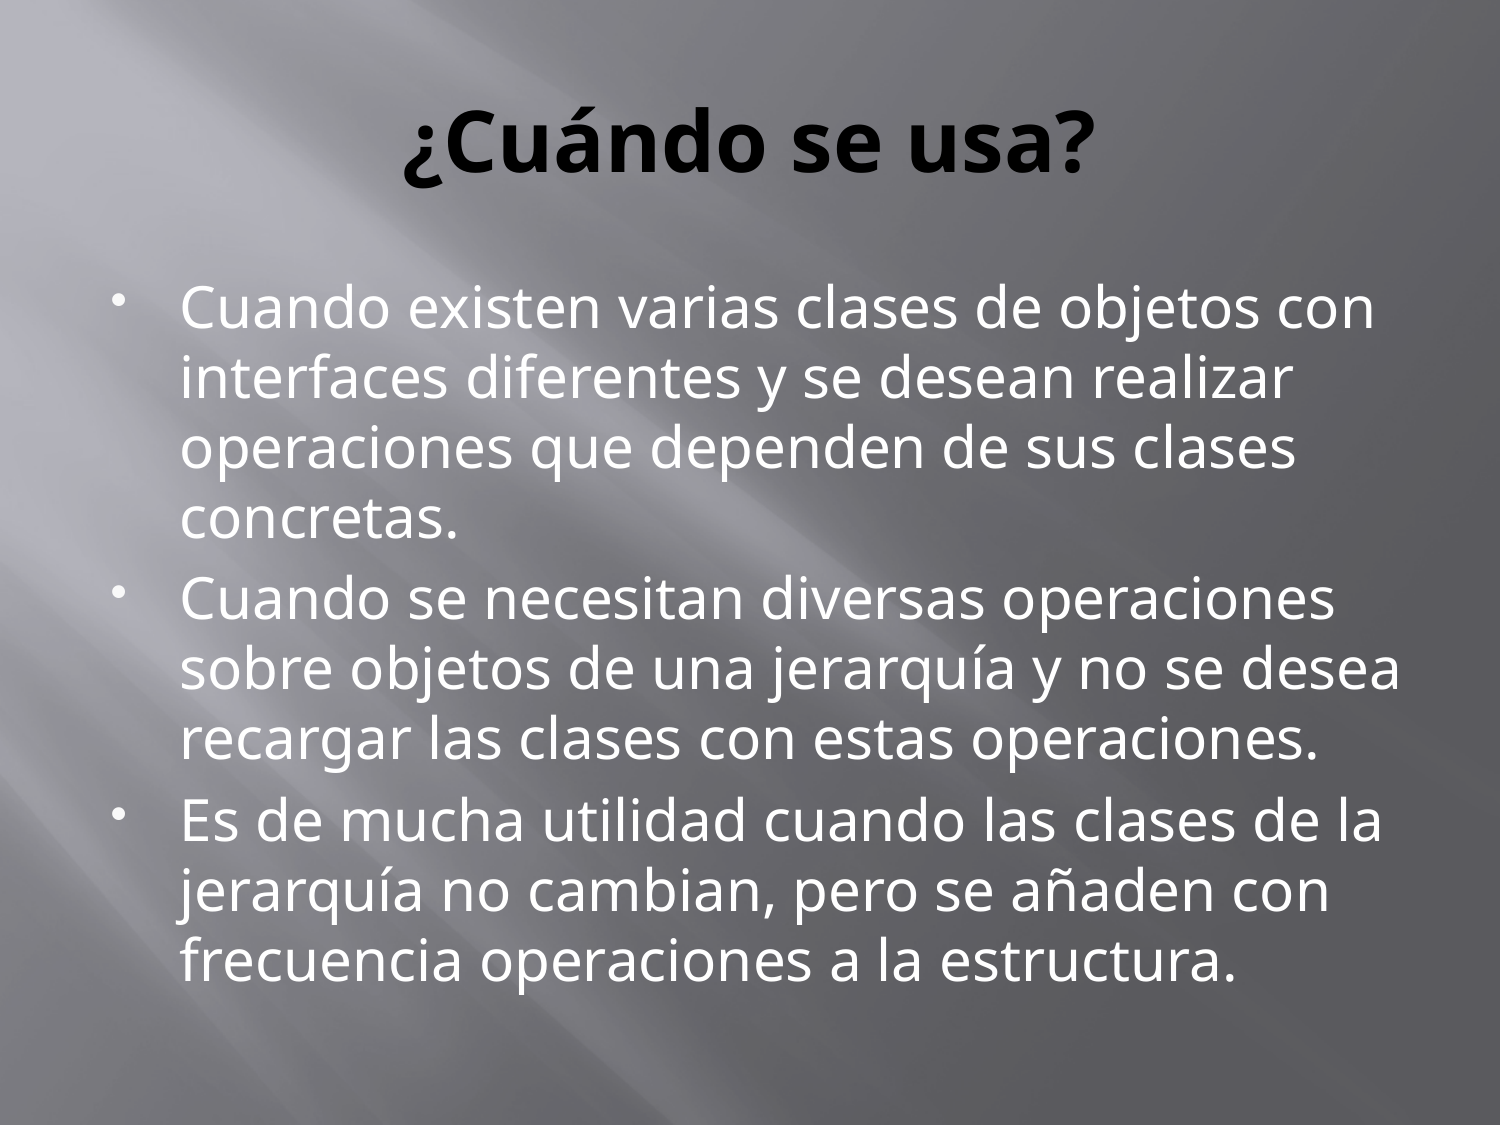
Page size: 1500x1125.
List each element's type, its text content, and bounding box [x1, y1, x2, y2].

title ¿Cuándo se usa? [75, 45, 1425, 233]
list Cuando existen varias clases de objetos con interfaces diferentes y se desean realizar operaciones que dependen de sus clases concretas. Cuando se necesitan diversas operaciones sobre objetos de una jerarquía y no se desea recargar las clases con estas operaciones. Es de mucha utilidad cuando las clases de la jerarquía no cambian, pero se añaden con frecuencia operaciones a la estructura. [75, 262, 1425, 1035]
